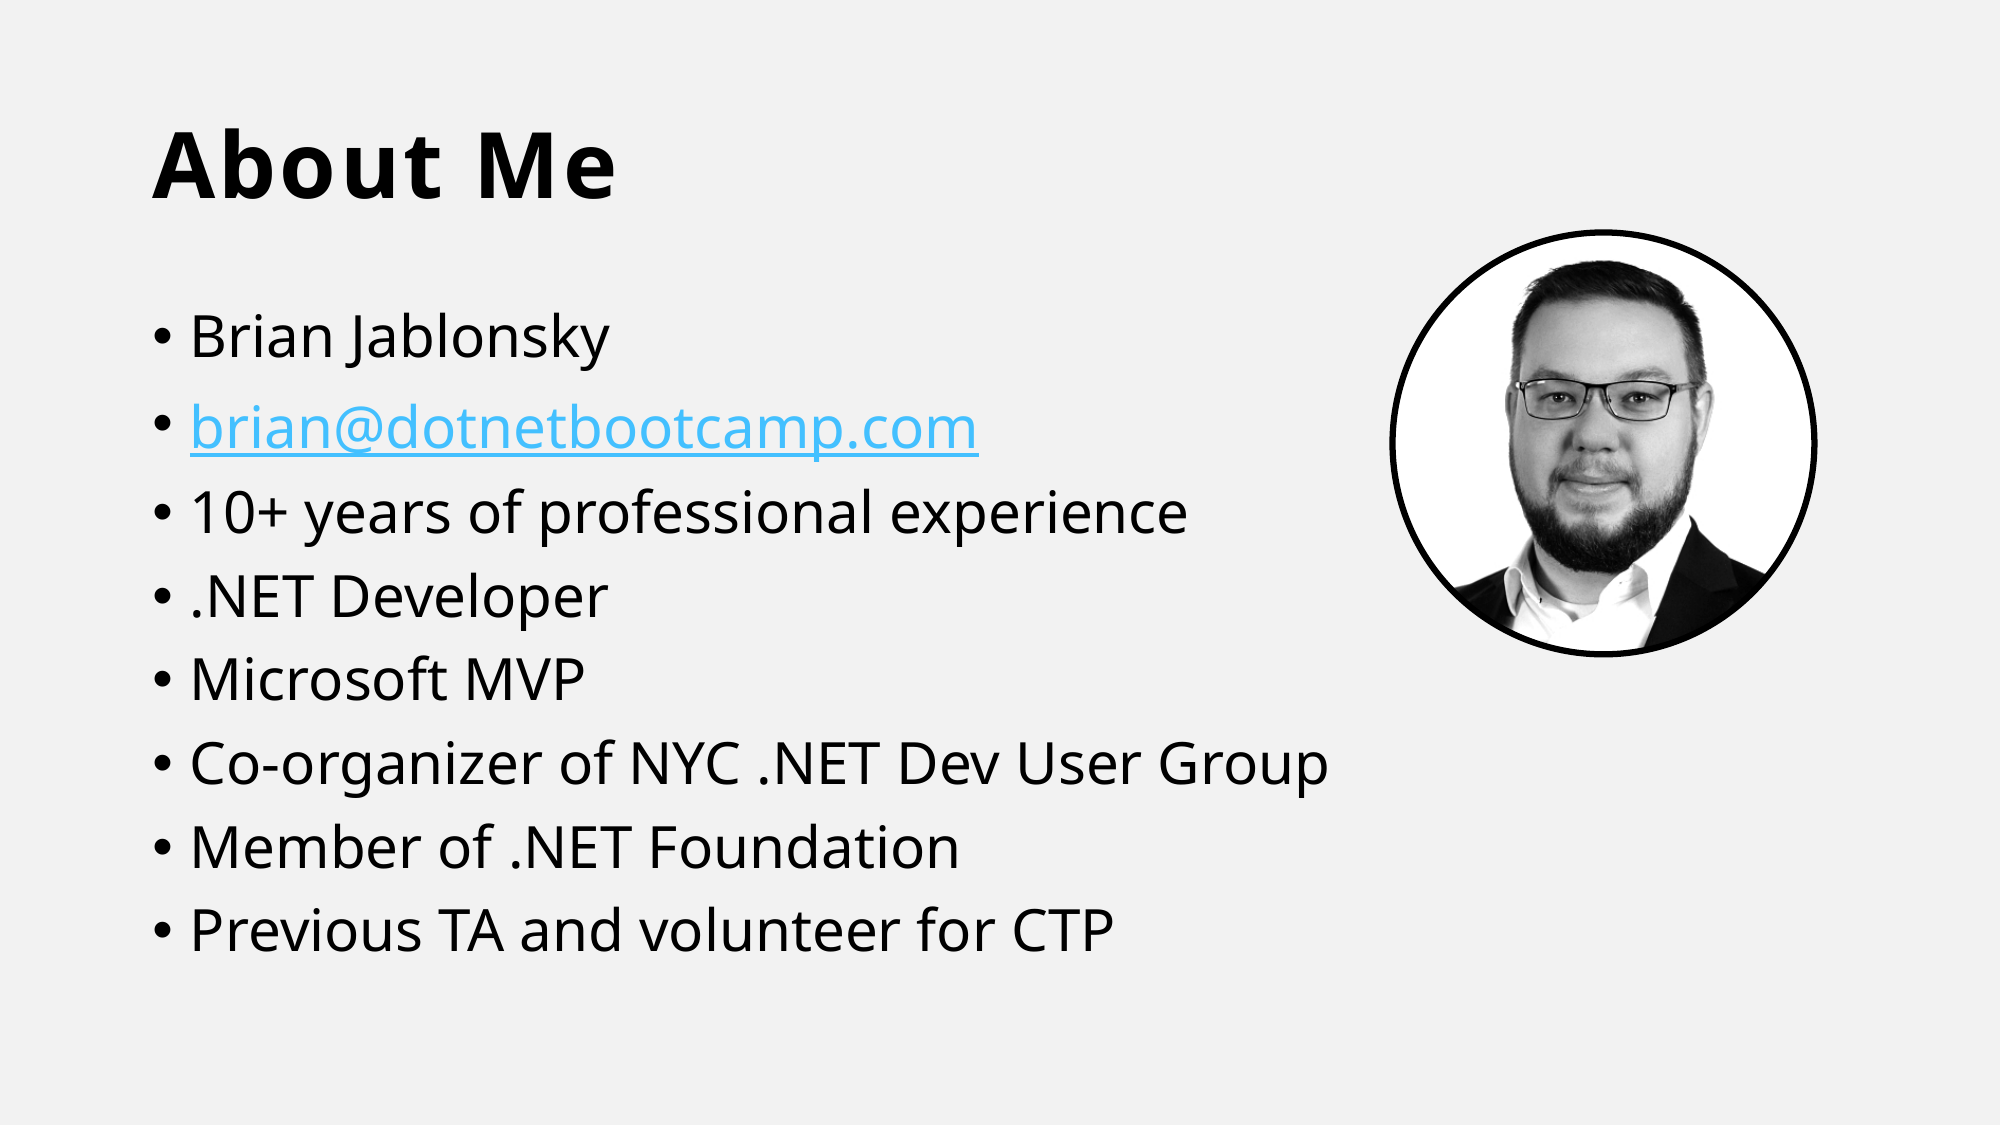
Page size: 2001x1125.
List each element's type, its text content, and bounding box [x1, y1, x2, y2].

title About Me [137, 59, 1863, 278]
list Brian Jablonsky brian@dotnetbootcamp.com 10+ years of professional experience .NET Developer Microsoft MVP Co-organizer of NYC .NET Dev User Group Member of .NET Foundation Previous TA and volunteer for CTP [137, 299, 1863, 1014]
picture [1392, 232, 1815, 655]
